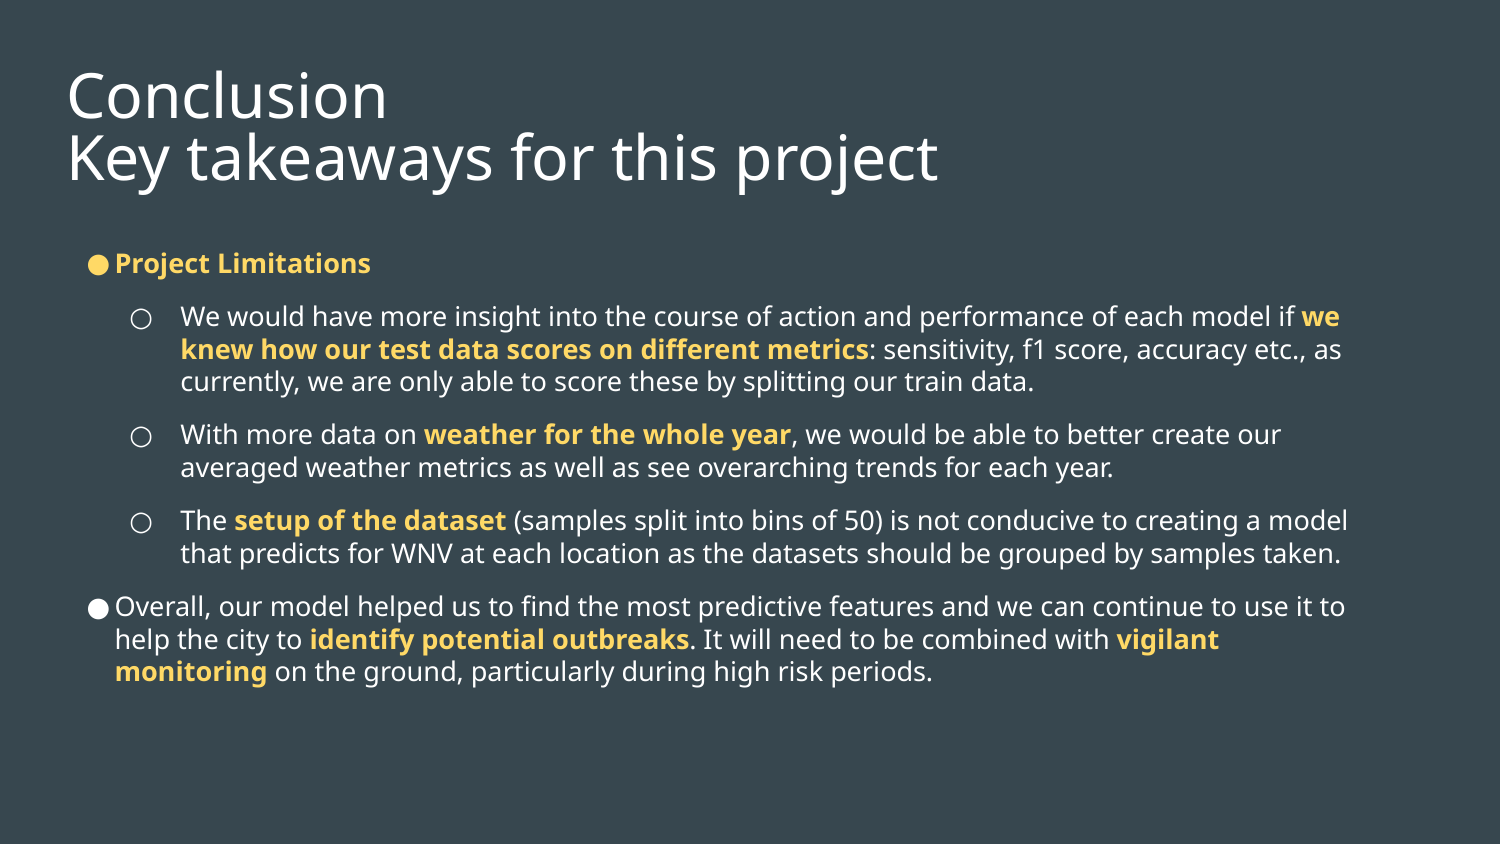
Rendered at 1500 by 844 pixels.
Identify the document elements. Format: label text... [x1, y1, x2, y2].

title Conclusion [51, 41, 1449, 135]
title Key takeaways for this project [51, 135, 1449, 177]
text_box Project Limitations We would have more insight into the course of action and performance of each model if we knew how our test data scores on different metrics: sensitivity, f1 score, accuracy etc., as currently, we are only able to score these by splitting our train data. With more data on weather for the whole year, we would be able to better create our averaged weather metrics as well as see overarching trends for each year. The setup of the dataset (samples split into bins of 50) is not conducive to creating a model that predicts for WNV at each location as the datasets should be grouped by samples taken. Overall, our model helped us to find the most predictive features and we can continue to use it to help the city to identify potential outbreaks. It will need to be combined with vigilant monitoring on the ground, particularly during high risk periods. [71, 231, 1391, 788]
